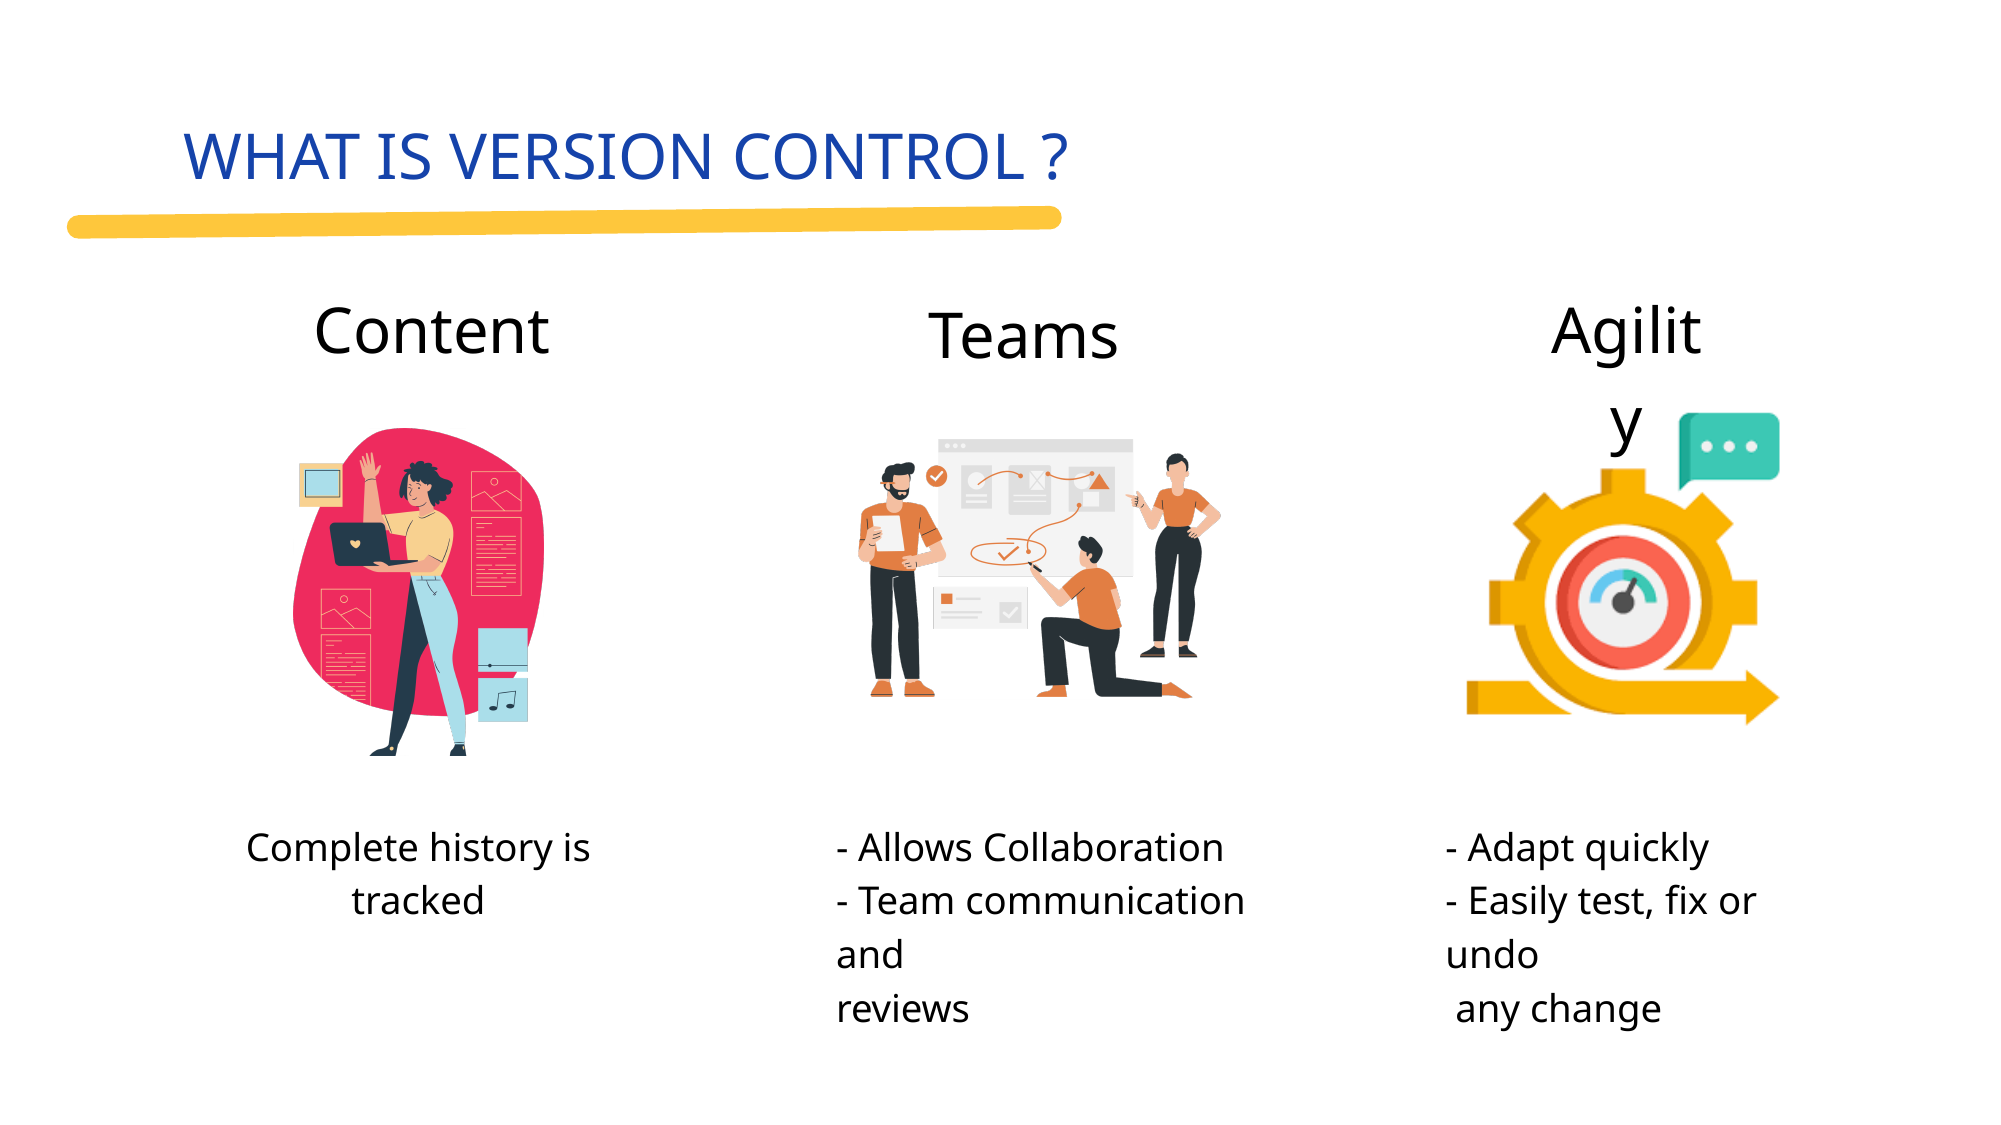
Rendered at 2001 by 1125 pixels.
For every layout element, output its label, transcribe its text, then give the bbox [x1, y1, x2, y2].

text_box WHAT IS VERSION CONTROL ? [78, 103, 1175, 192]
picture [293, 428, 544, 756]
text_box Teams [899, 282, 1150, 372]
picture [1445, 391, 1802, 748]
text_box Content [286, 277, 578, 366]
picture [856, 439, 1221, 700]
text_box Agility [1540, 277, 1714, 391]
text_box - Allows Collaboration - Team communication and reviews [836, 815, 1279, 1030]
text_box - Adapt quickly - Easily test, fix or undo any change [1445, 815, 1817, 1030]
text_box Complete history is tracked [199, 815, 637, 923]
